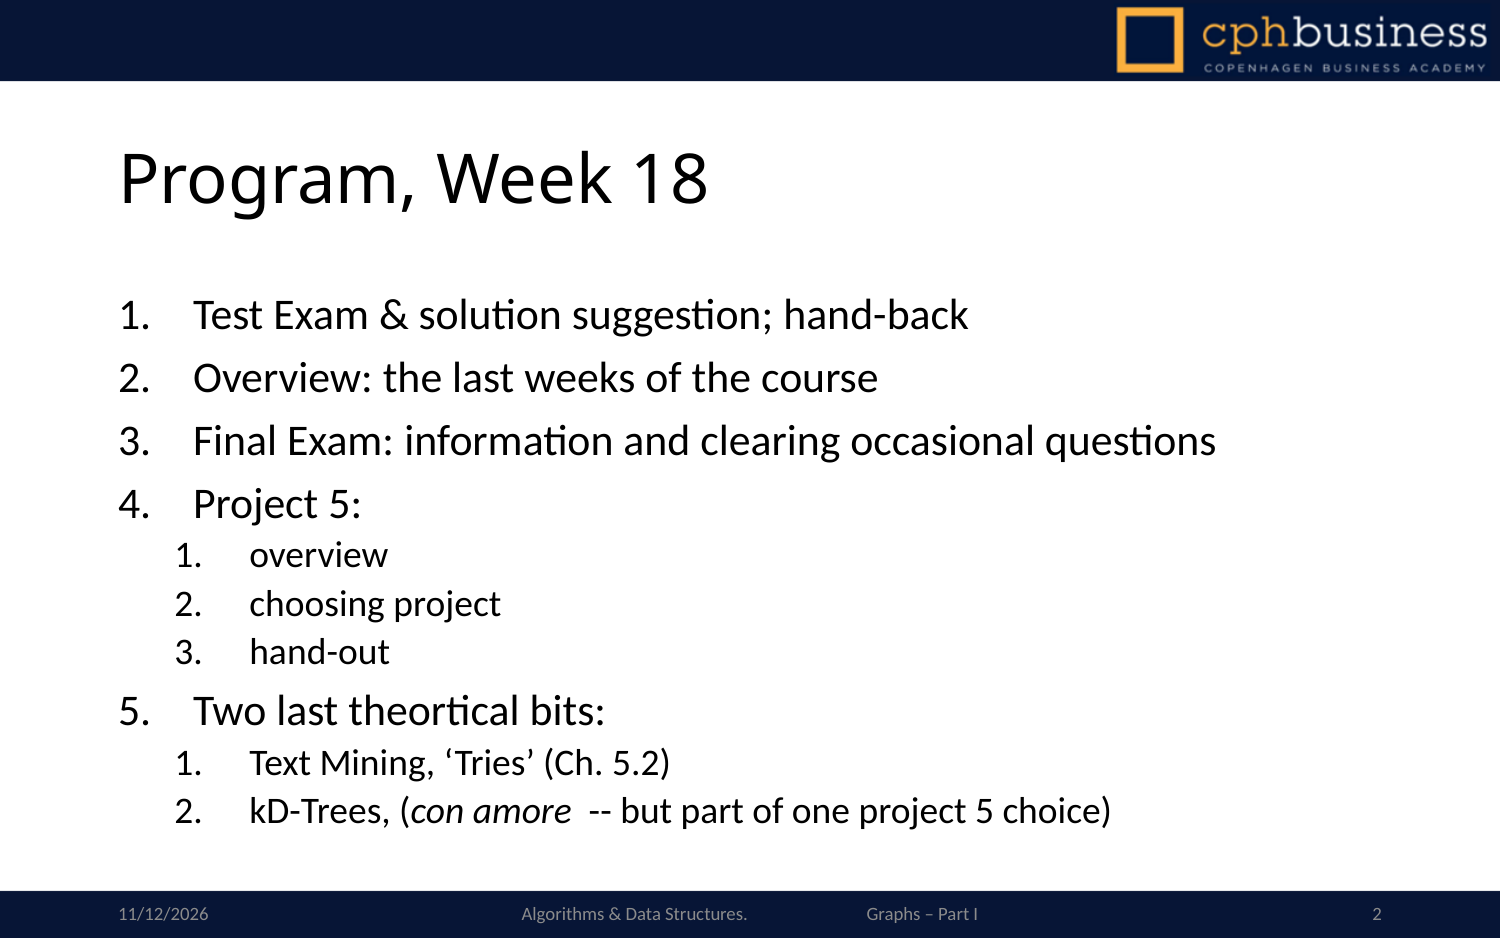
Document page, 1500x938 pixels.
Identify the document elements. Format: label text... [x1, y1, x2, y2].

slide_number 2 [1059, 897, 1397, 929]
list Test Exam & solution suggestion; hand-back Overview: the last weeks of the course Final Exam: information and clearing occasional questions Project 5: overview choosing project hand-out Two last theortical bits: Text Mining, ‘Tries’ (Ch. 5.2) kD-Trees, (con amore -- but part of one project 5 choice) [103, 284, 1397, 845]
title Program, Week 18 [103, 121, 1397, 242]
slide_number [103, 897, 441, 929]
footer Algorithms & Data Structures. Graphs – Part I [496, 897, 1004, 929]
picture [0, 0, 1500, 938]
